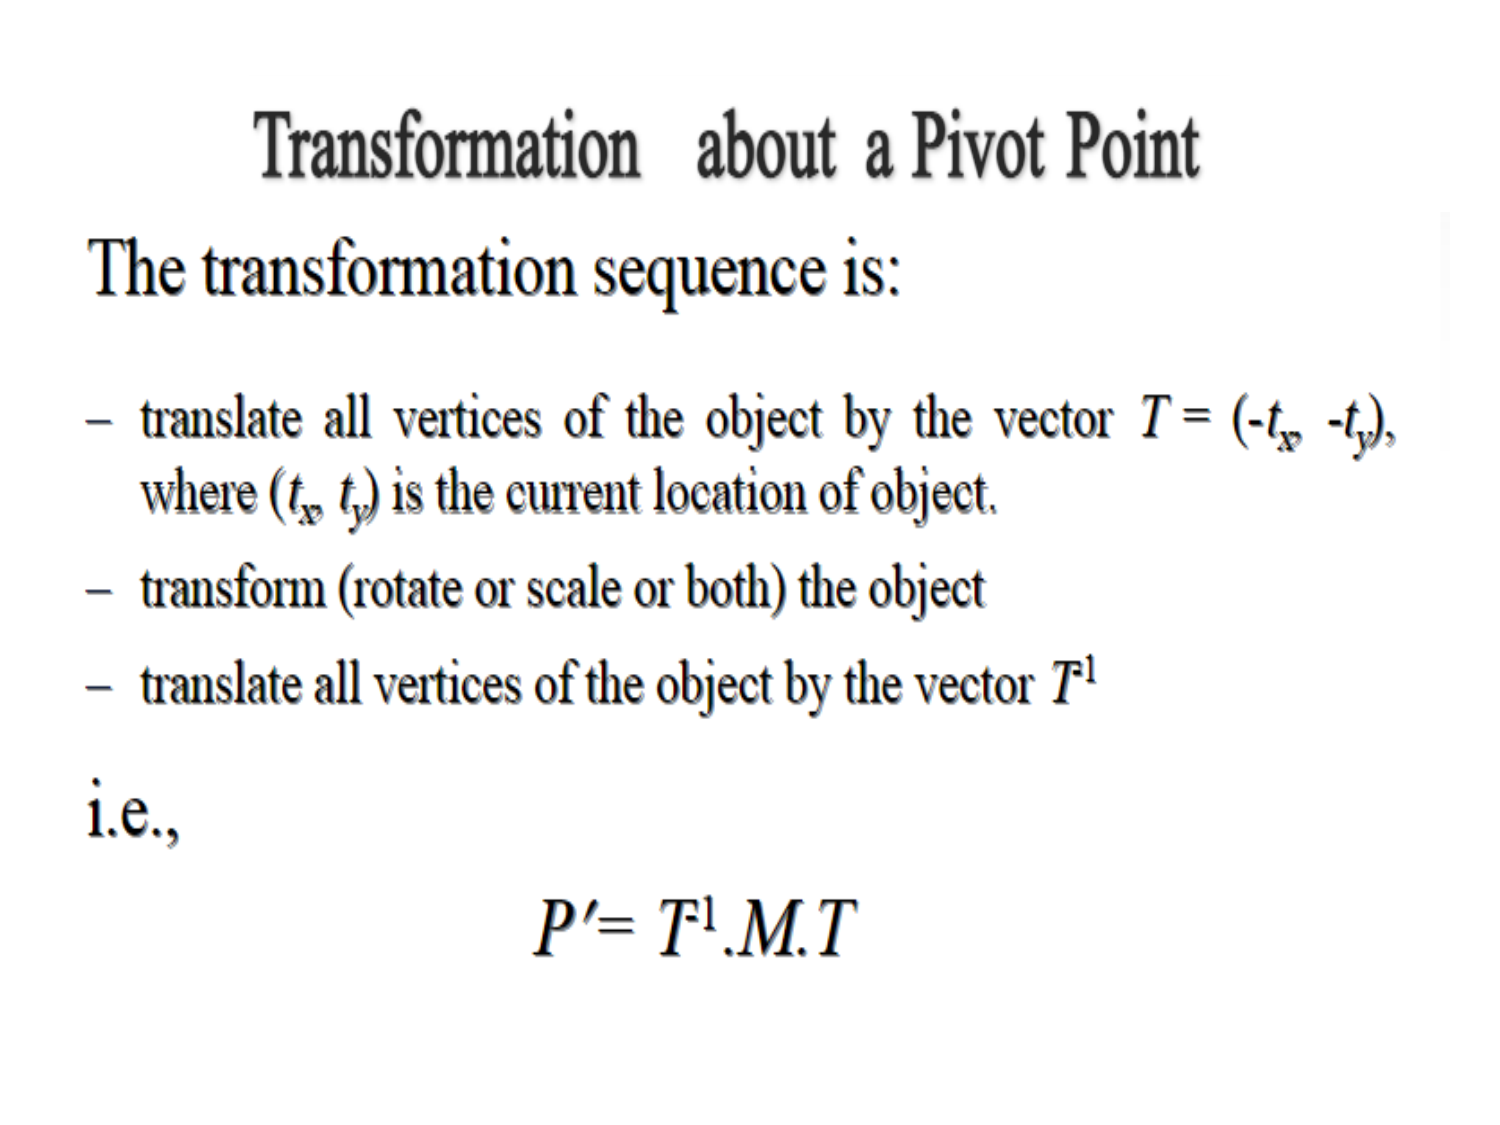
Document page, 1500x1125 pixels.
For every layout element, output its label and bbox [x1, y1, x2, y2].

picture [74, 212, 1451, 1063]
picture [249, 74, 1230, 201]
